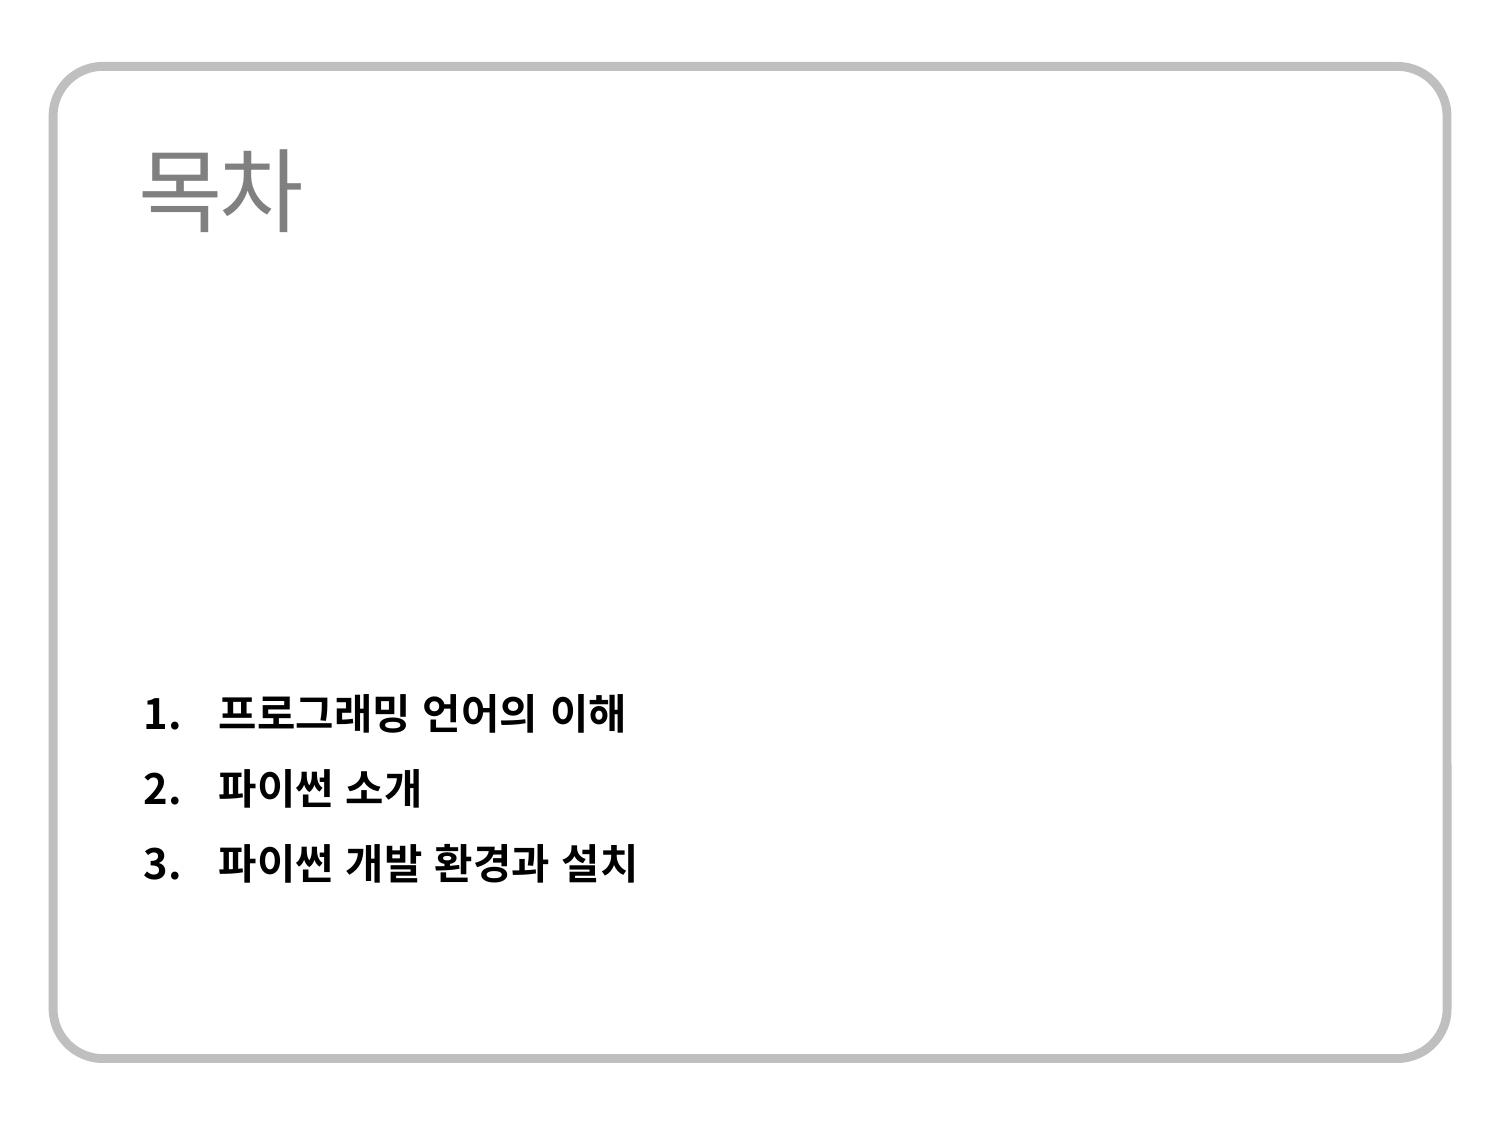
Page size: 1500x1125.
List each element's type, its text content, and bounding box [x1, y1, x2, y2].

text_box 프로그래밍 언어의 이해 파이썬 소개 파이썬 개발 환경과 설치 [128, 597, 566, 953]
